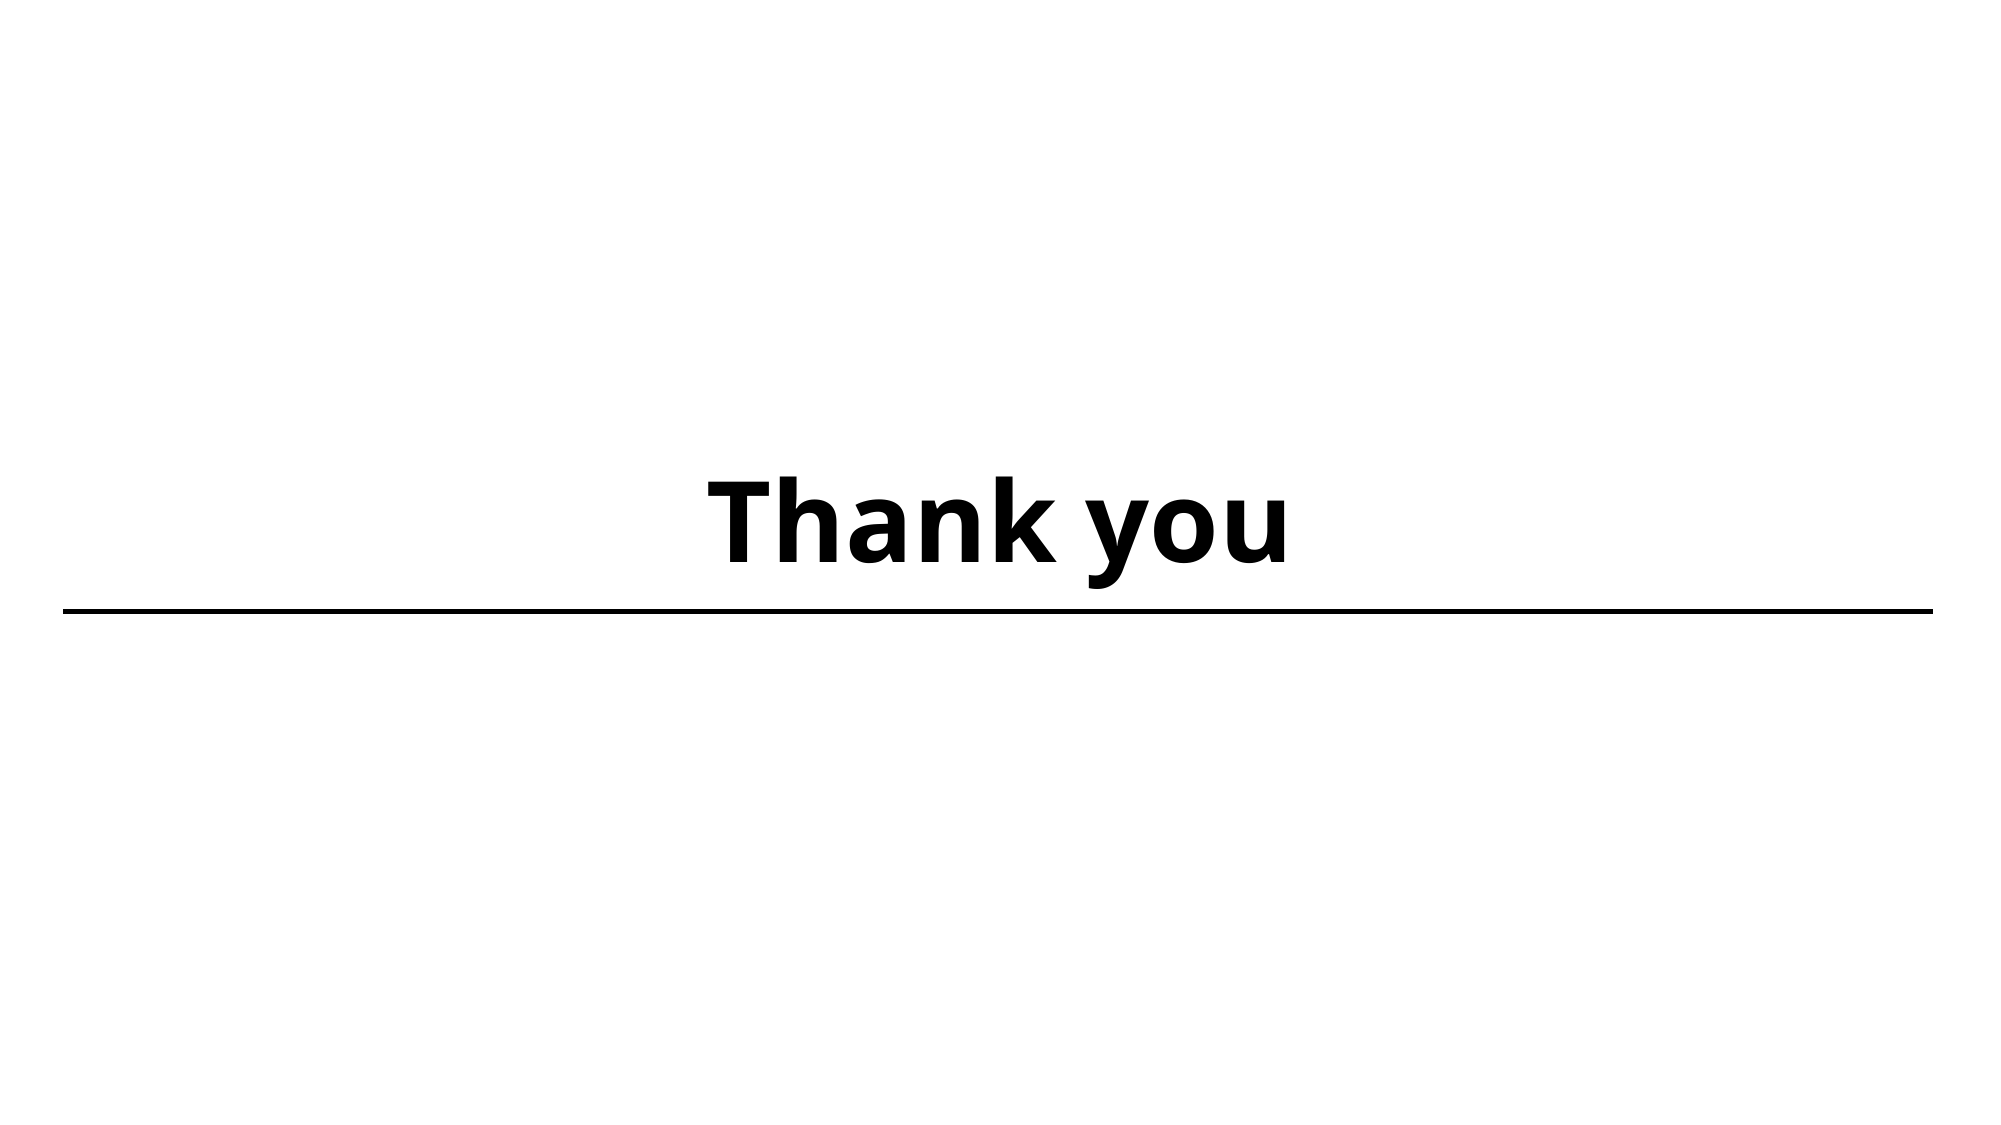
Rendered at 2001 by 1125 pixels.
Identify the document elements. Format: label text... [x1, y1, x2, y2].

text_box Thank you [67, 458, 1933, 609]
